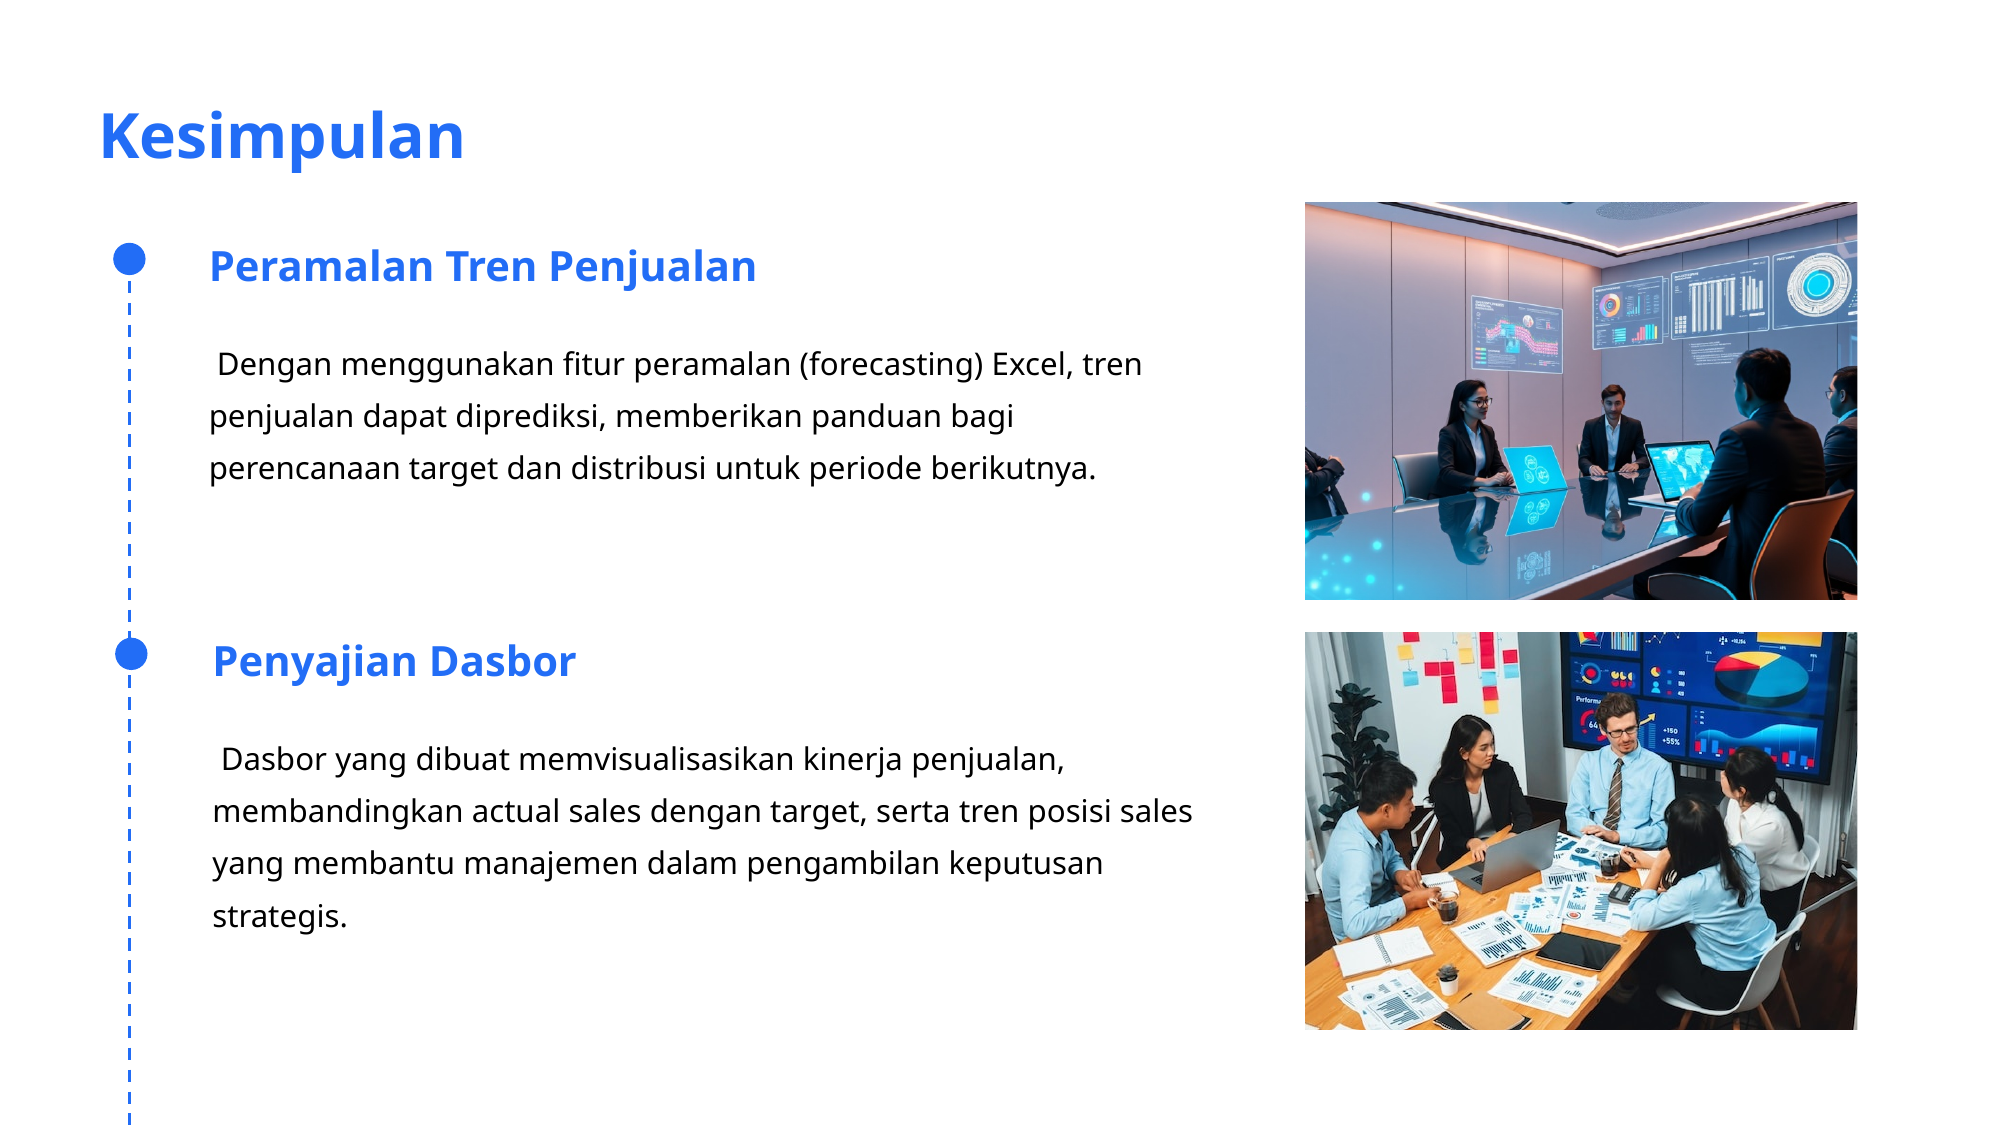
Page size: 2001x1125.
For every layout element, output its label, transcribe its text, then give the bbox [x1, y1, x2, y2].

text_box Penyajian Dasbor [192, 604, 906, 703]
text_box Dengan menggunakan fitur peramalan (forecasting) Excel, tren penjualan dapat diprediksi, memberikan panduan bagi perencanaan target dan distribusi untuk periode berikutnya. [188, 308, 1206, 598]
picture [0, 0, 2001, 1125]
text_box [113, 242, 146, 275]
text_box Kesimpulan [78, 43, 1922, 194]
text_box Peramalan Tren Penjualan [188, 209, 902, 308]
text_box [115, 639, 125, 669]
text_box [133, 637, 148, 670]
text_box Dasbor yang dibuat memvisualisasikan kinerja penjualan, membandingkan actual sales dengan target, serta tren posisi sales yang membantu manajemen dalam pengambilan keputusan strategis. [192, 703, 1206, 993]
